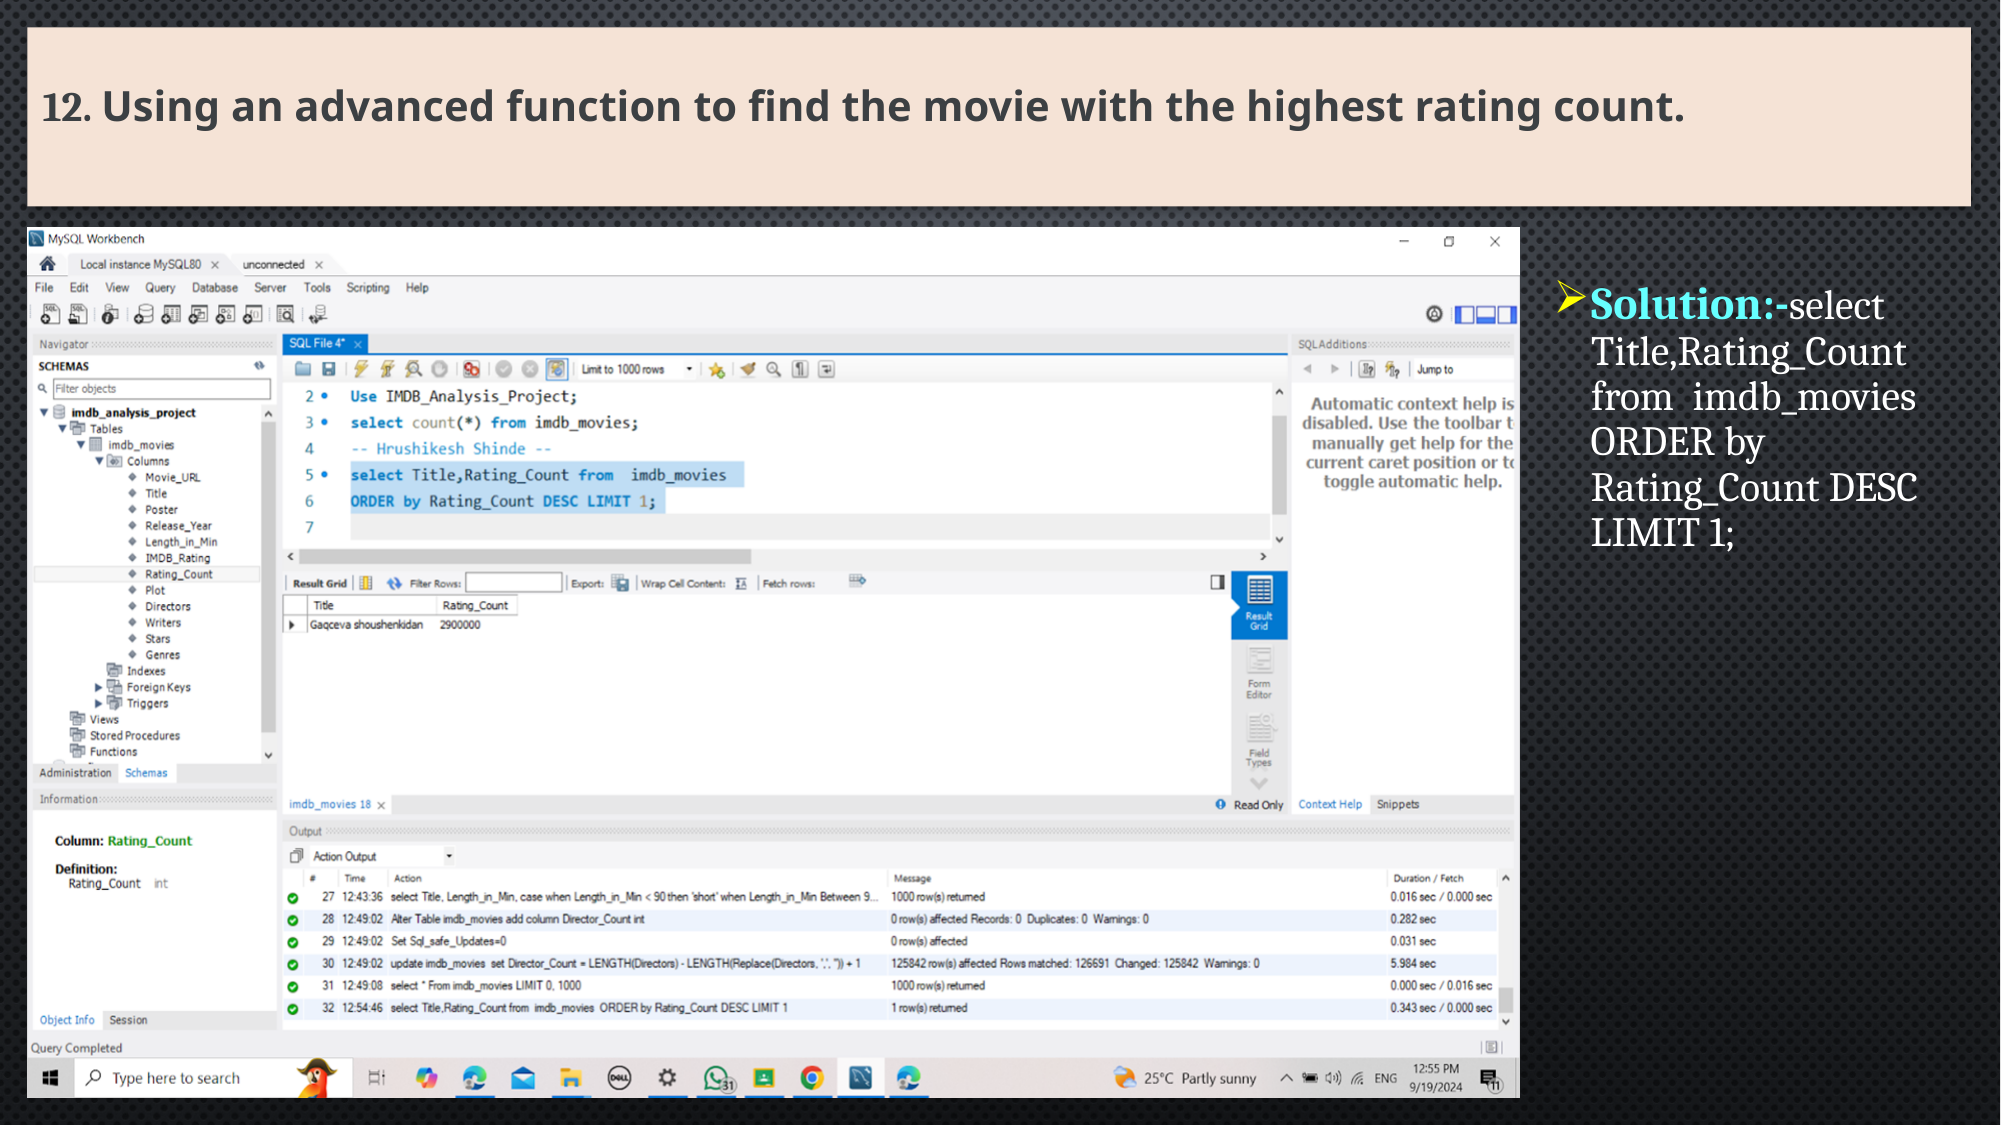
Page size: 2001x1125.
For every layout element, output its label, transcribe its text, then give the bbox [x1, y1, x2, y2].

picture [27, 227, 1520, 1098]
text_box Solution:-select Title,Rating_Count from imdb_movies ORDER by Rating_Count DESC LIMIT 1; [1538, 272, 1988, 991]
title 12. Using an advanced function to find the movie with the highest rating count. [27, 27, 1971, 207]
